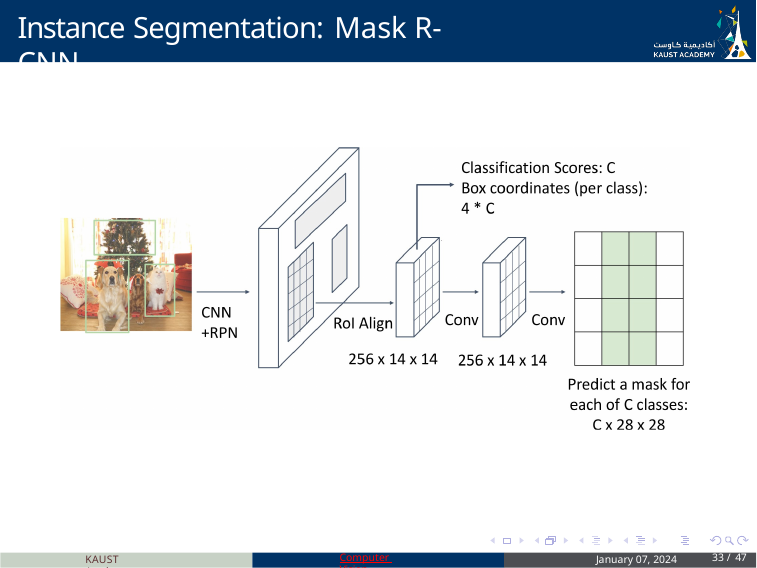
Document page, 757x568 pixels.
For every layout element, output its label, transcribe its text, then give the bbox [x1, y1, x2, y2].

picture [59, 147, 690, 431]
picture [650, 2, 756, 62]
text_box Instance Segmentation: Mask R-CNN [15, 6, 481, 80]
